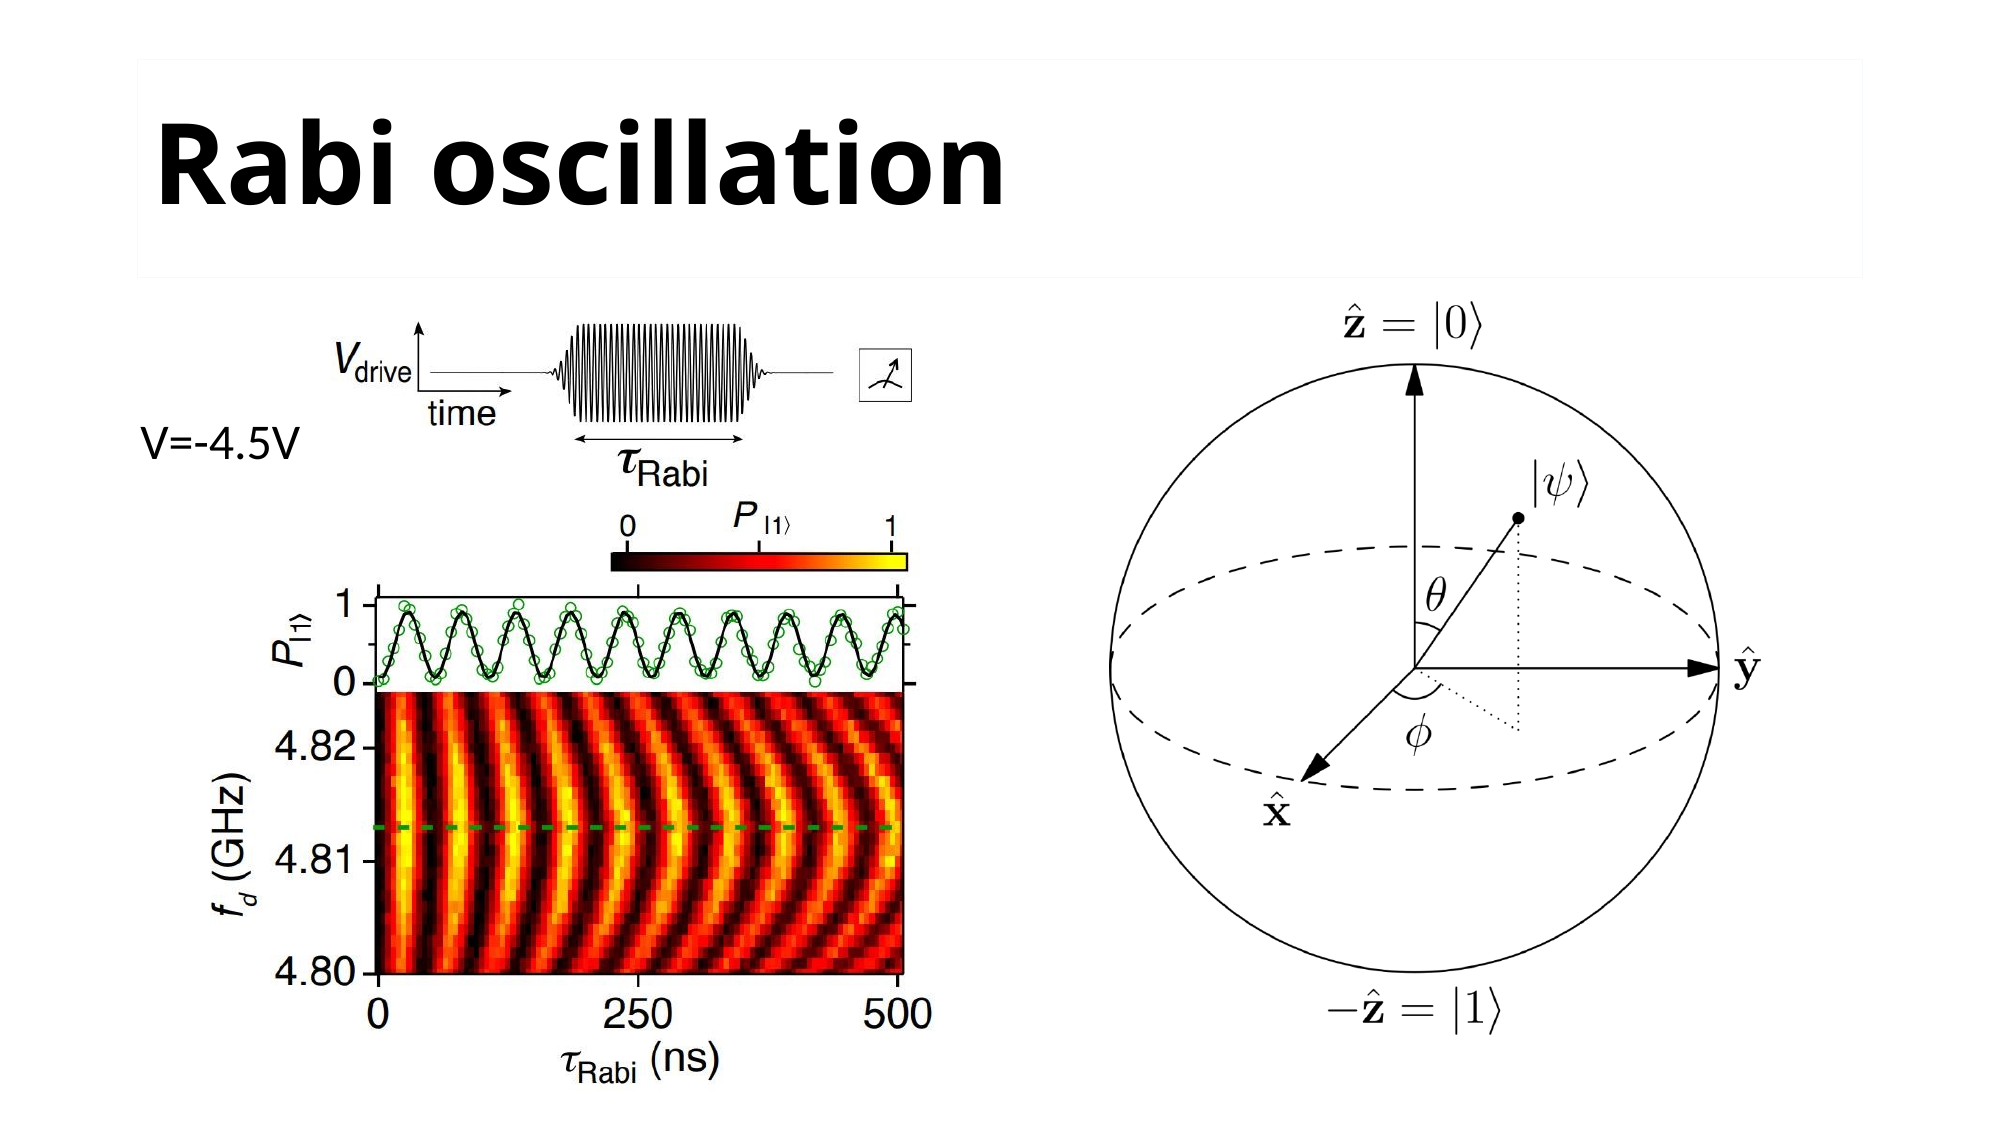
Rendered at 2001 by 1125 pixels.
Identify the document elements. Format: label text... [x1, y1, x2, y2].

text_box V=-4.5V [125, 402, 194, 478]
title Rabi oscillation [137, 59, 1863, 278]
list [194, 305, 945, 1101]
picture [1109, 295, 1767, 1041]
